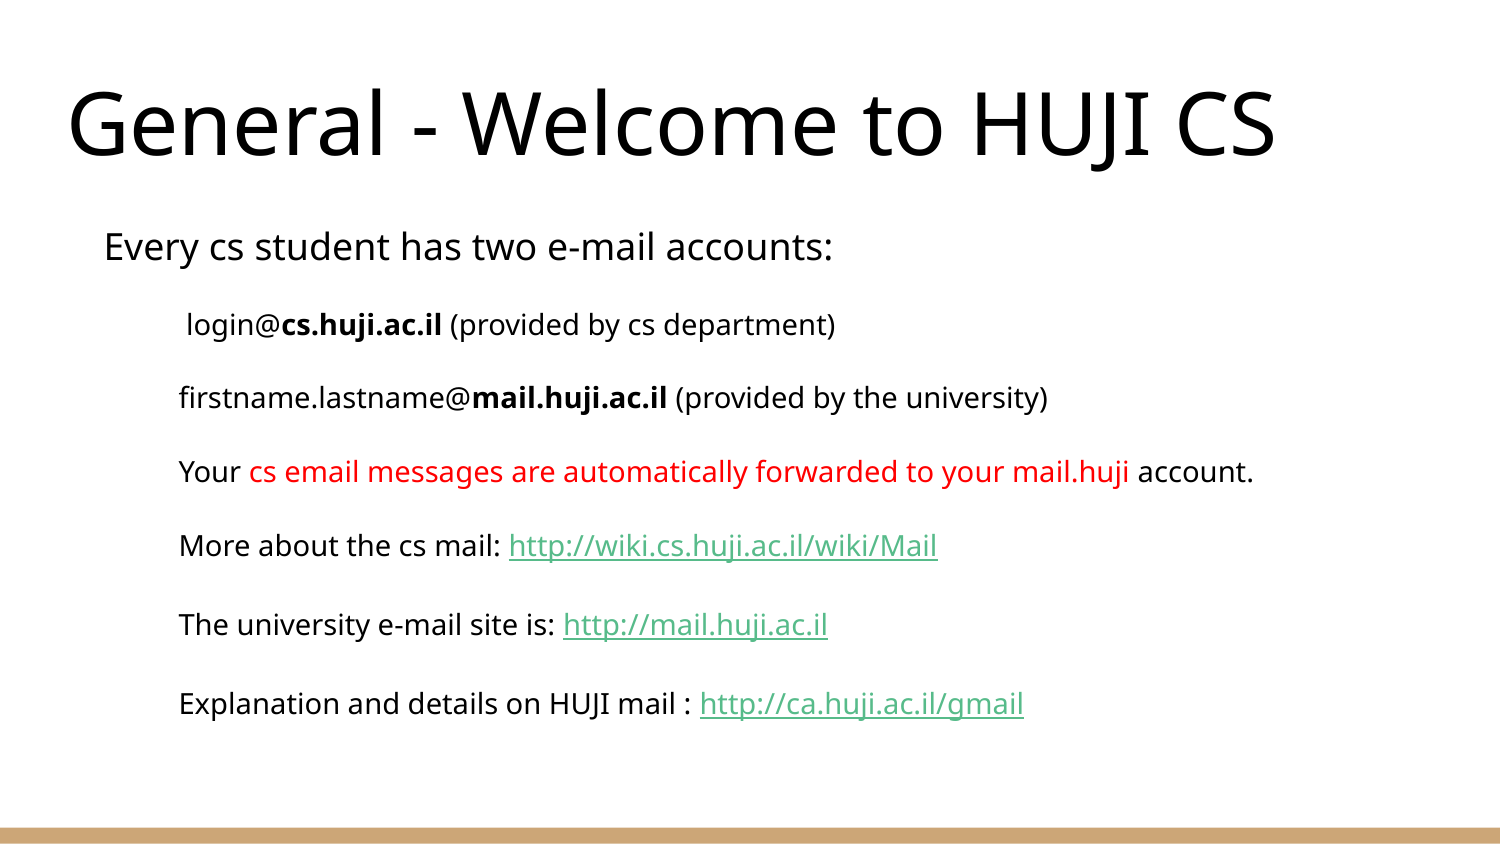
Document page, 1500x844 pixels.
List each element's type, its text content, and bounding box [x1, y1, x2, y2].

title General - Welcome to HUJI CS [51, 51, 1449, 189]
list Every cs student has two e-mail accounts: login@cs.huji.ac.il (provided by cs department) firstname.lastname@mail.huji.ac.il (provided by the university) Your cs email messages are automatically forwarded to your mail.huji account. More about the cs mail: http://wiki.cs.huji.ac.il/wiki/Mail The university e-mail site is: http://mail.huji.ac.il Explanation and details on HUJI mail : http://ca.huji.ac.il/gmail [51, 200, 1449, 752]
